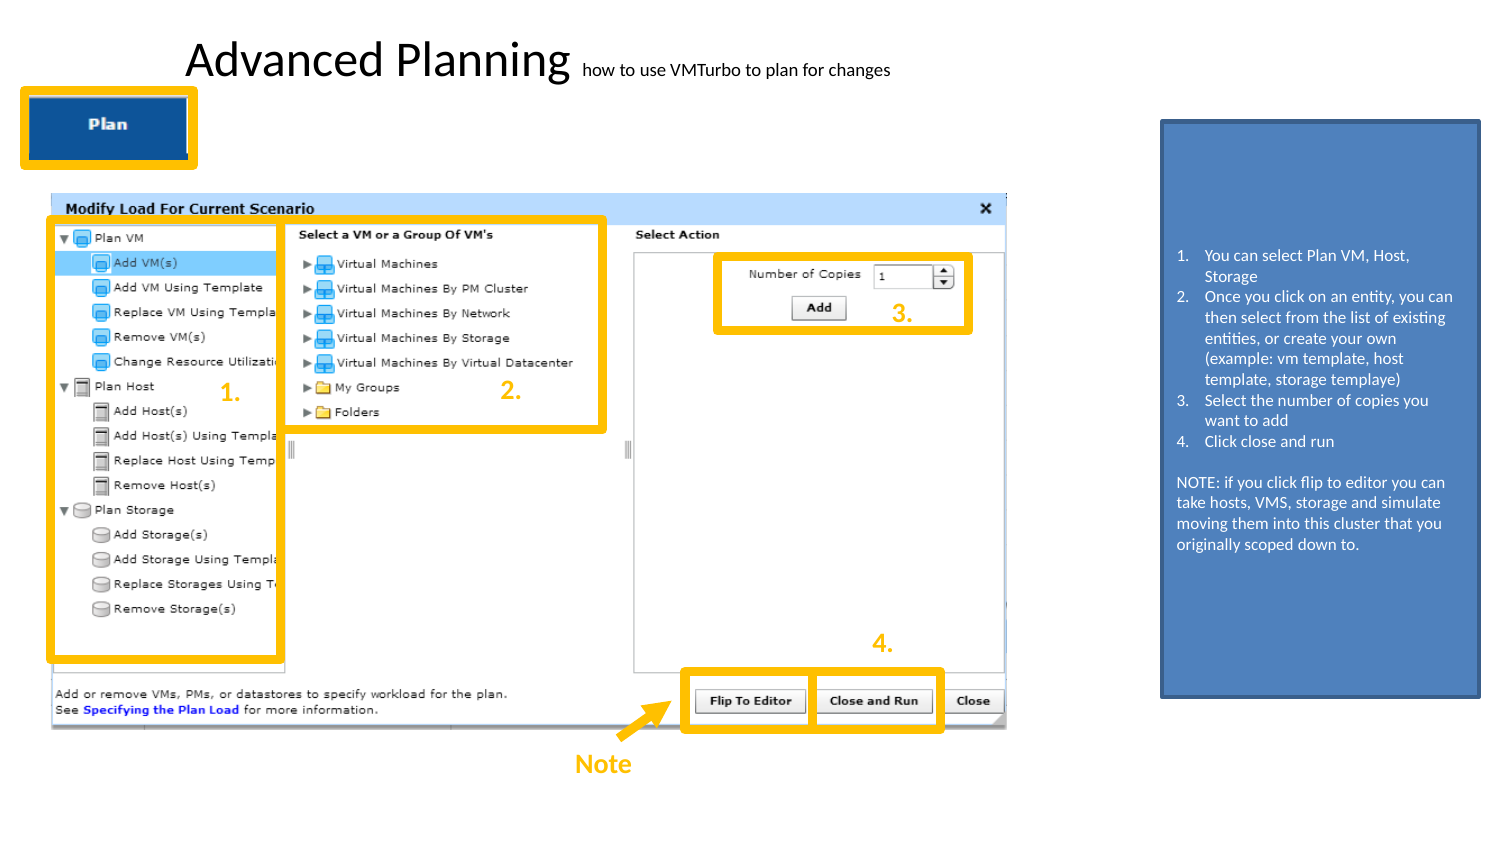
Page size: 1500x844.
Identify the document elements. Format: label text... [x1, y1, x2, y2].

picture [28, 94, 189, 161]
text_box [618, 700, 672, 739]
picture [50, 193, 1008, 731]
text_box You can select Plan VM, Host, Storage Once you click on an entity, you can then select from the list of existing entities, or create your own (example: vm template, host template, storage templaye) Select the number of copies you want to add Click close and run NOTE: if you click flip to editor you can take hosts, VMS, storage and simulate moving them into this cluster that you originally scoped down to. [1160, 119, 1481, 699]
text_box Note [560, 738, 647, 787]
title Advanced Planning how to use VMTurbo to plan for changes [8, 0, 1067, 117]
